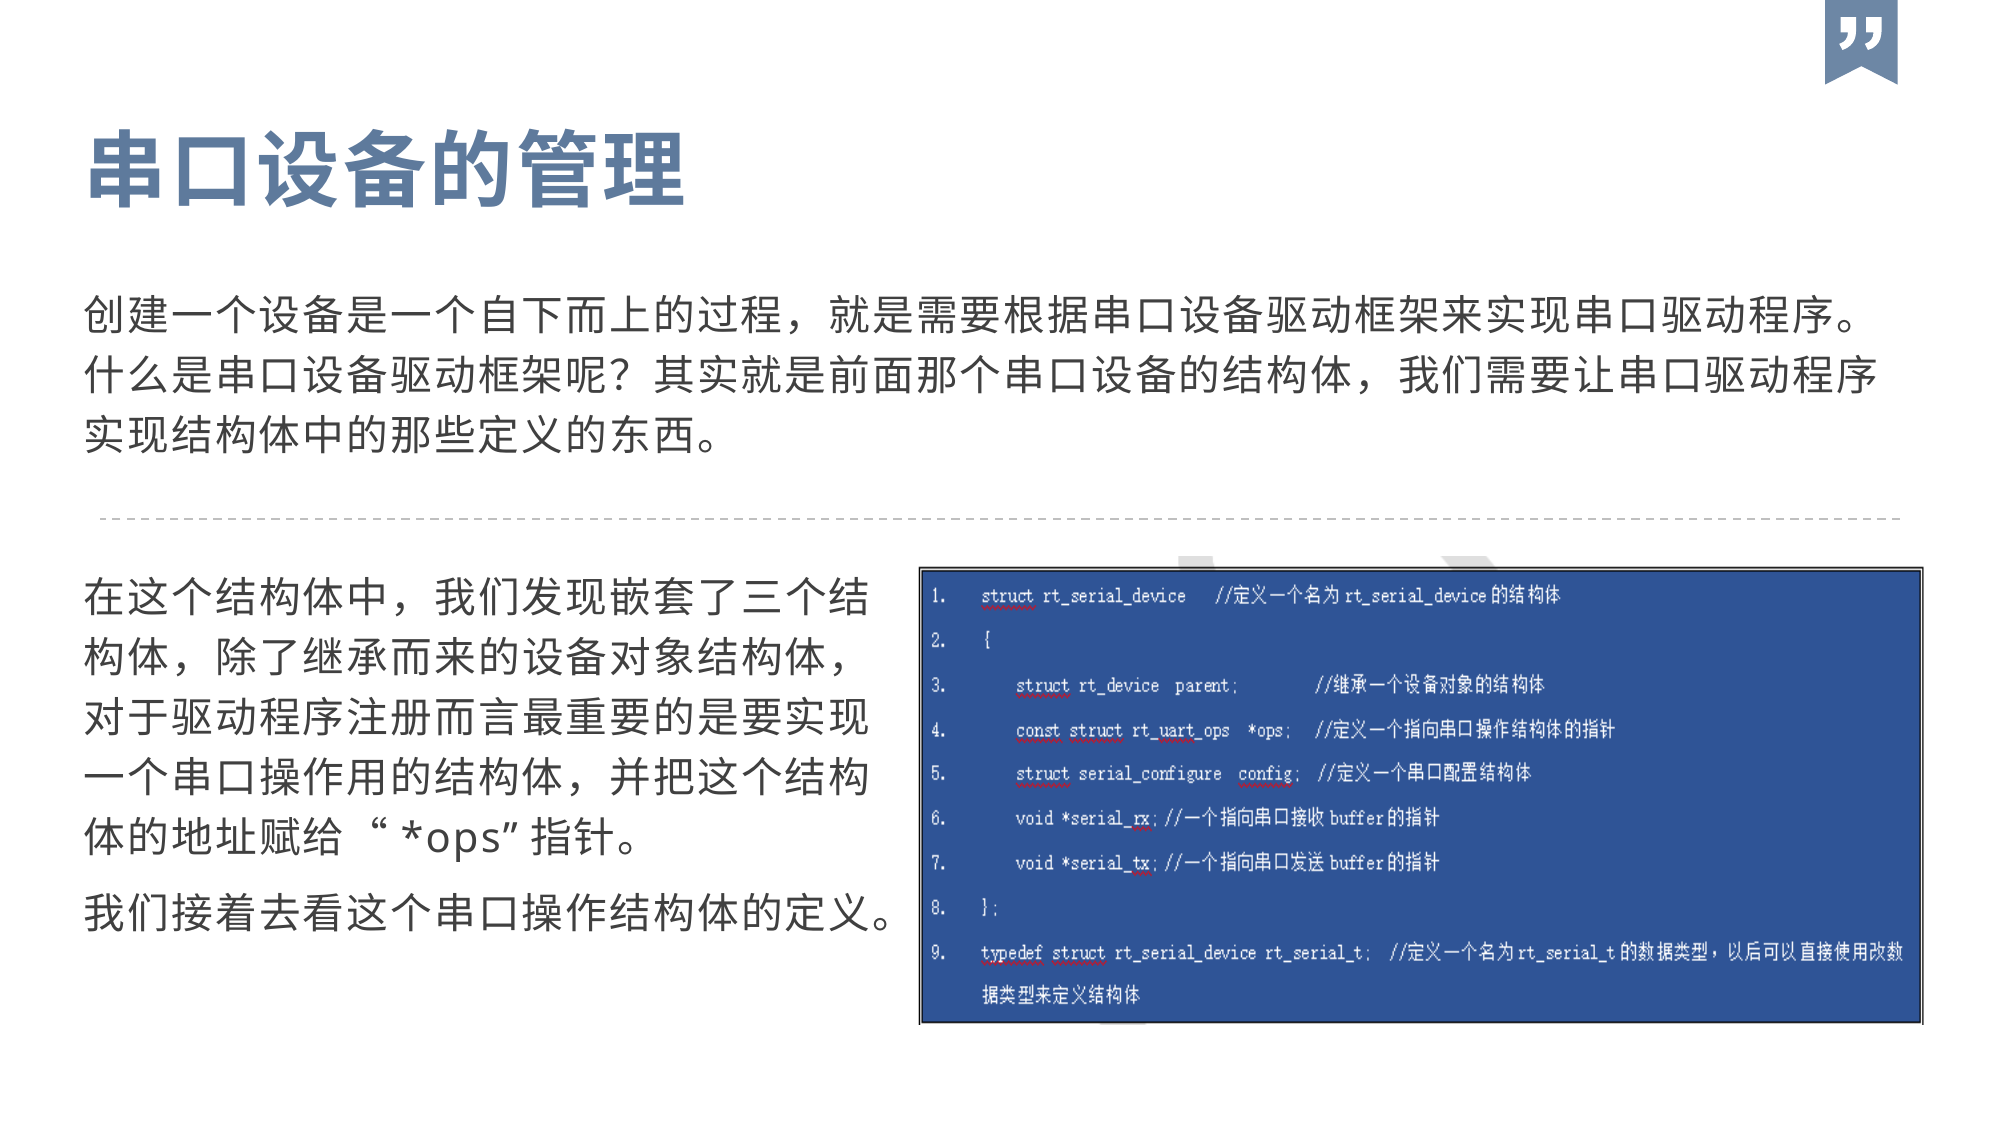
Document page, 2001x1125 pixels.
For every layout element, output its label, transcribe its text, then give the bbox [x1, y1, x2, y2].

picture [907, 556, 1933, 1025]
text_box 在这个结构体中，我们发现嵌套了三个结构体，除了继承而来的设备对象结构体，对于驱动程序注册而言最重要的是要实现一个串口操作用的结构体，并把这个结构体的地址赋给“*ops”指针。 我们接着去看这个串口操作结构体的定义。 [73, 556, 895, 1025]
text_box 创建一个设备是一个自下而上的过程，就是需要根据串口设备驱动框架来实现串口驱动程序。什么是串口设备驱动框架呢？其实就是前面那个串口设备的结构体，我们需要让串口驱动程序实现结构体中的那些定义的东西。 [73, 275, 1900, 482]
text_box 串口设备的管理 [73, 96, 1724, 222]
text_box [1825, 0, 1898, 85]
